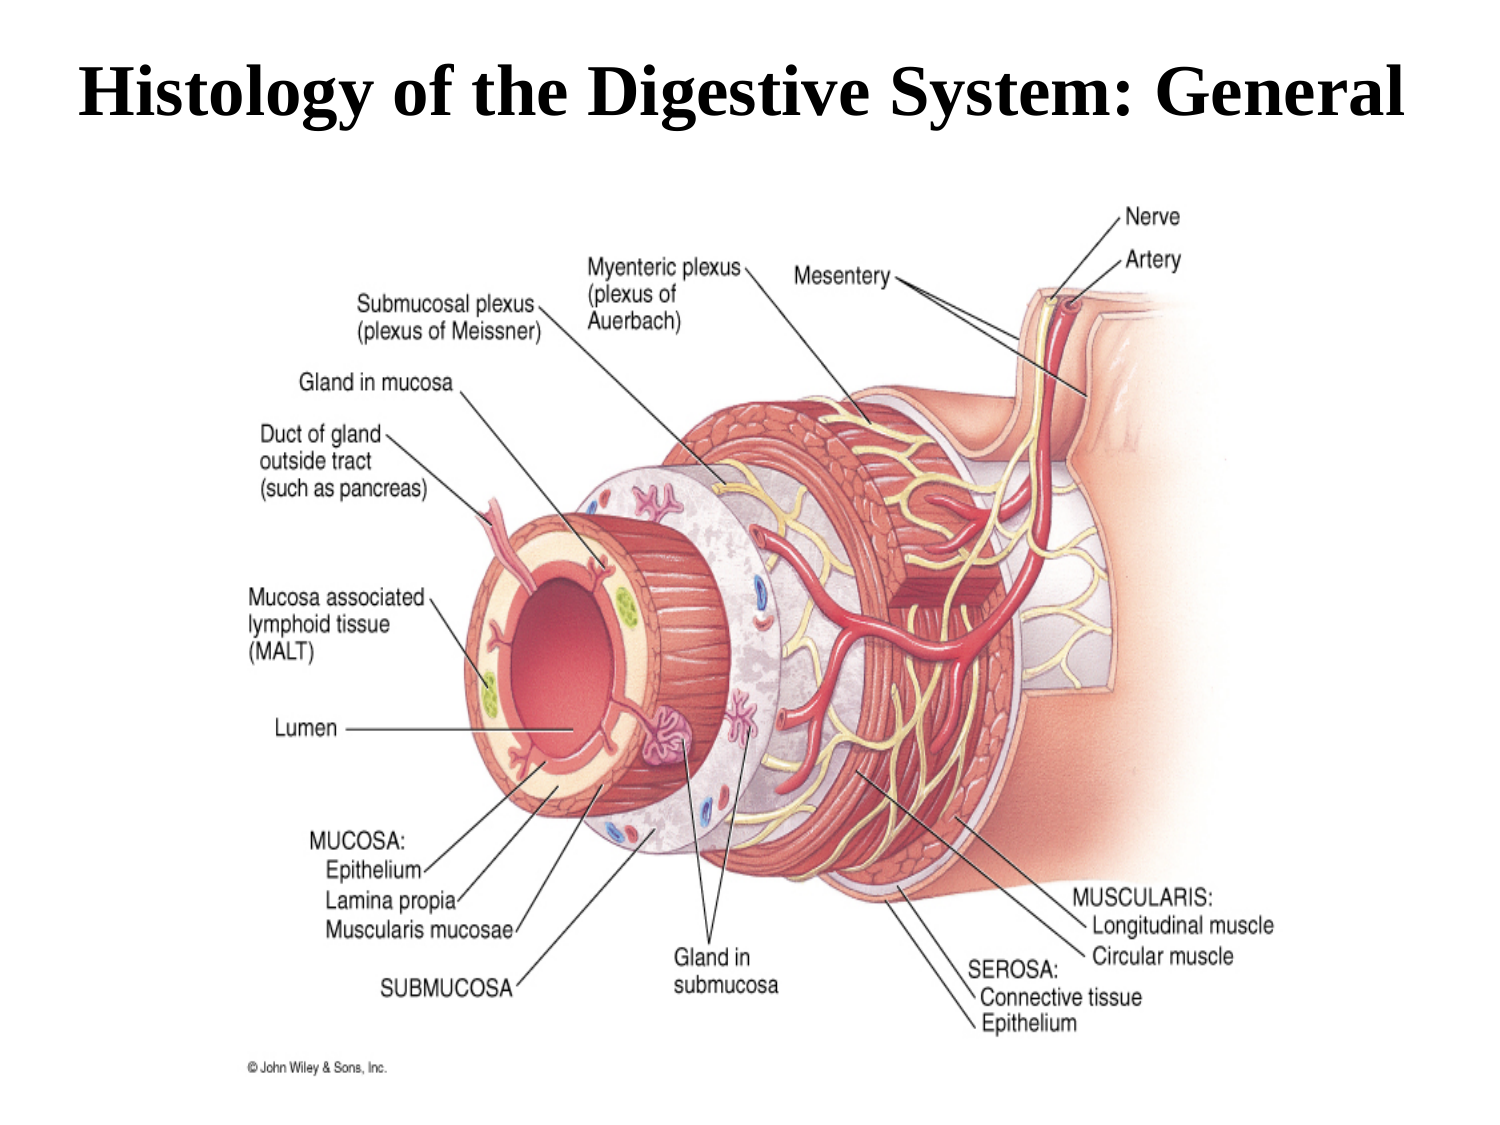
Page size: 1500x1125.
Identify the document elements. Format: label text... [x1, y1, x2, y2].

title Histology of the Digestive System: General [63, 29, 1456, 155]
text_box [227, 179, 1293, 1099]
